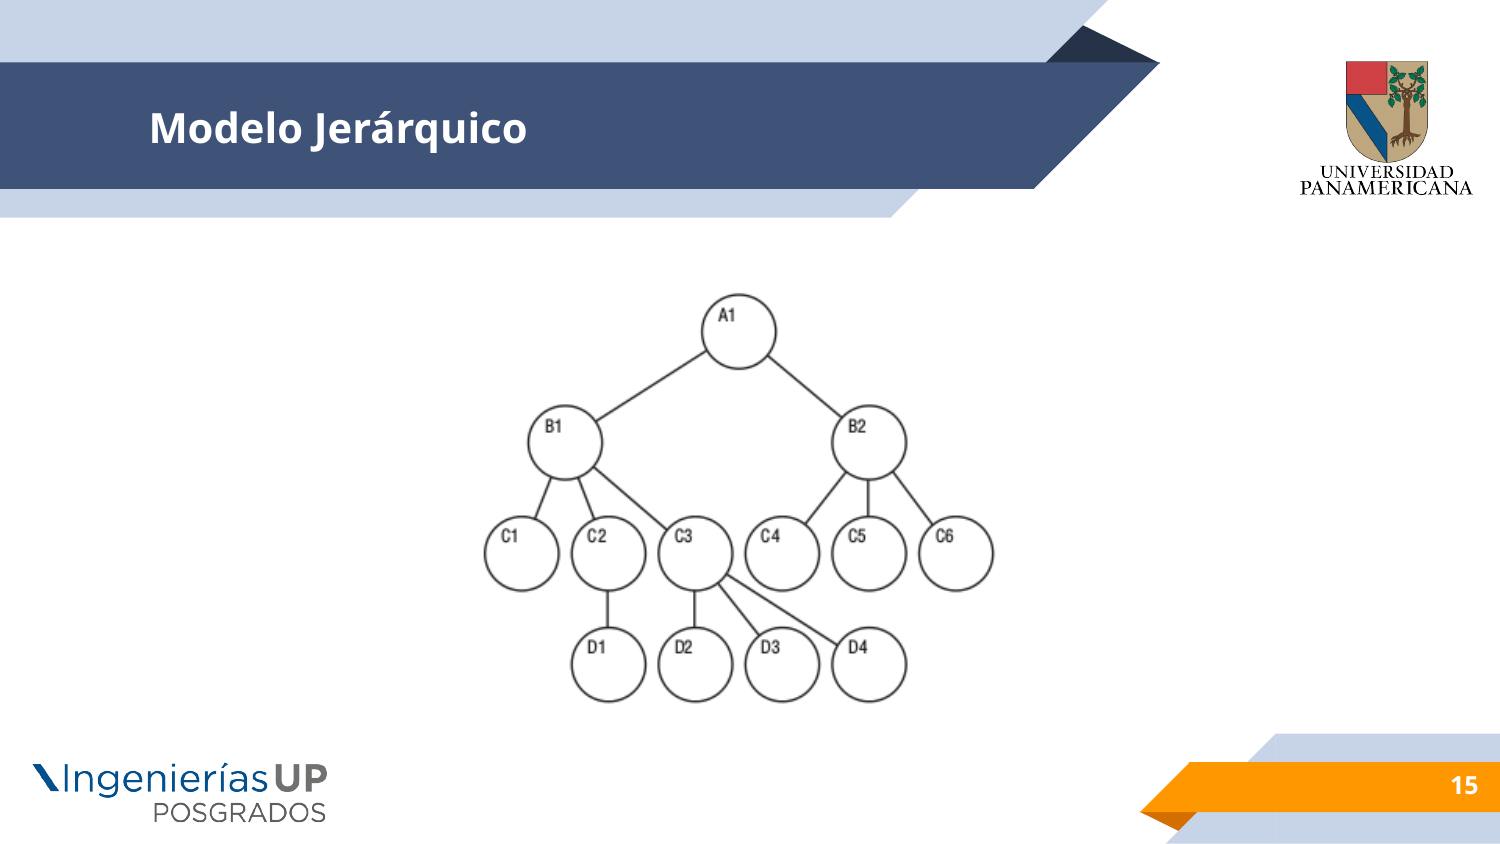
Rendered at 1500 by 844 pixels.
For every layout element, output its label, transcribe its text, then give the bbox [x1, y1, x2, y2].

picture [15, 737, 344, 844]
picture [1286, 44, 1490, 210]
picture [455, 270, 1026, 732]
title Modelo Jerárquico [133, 64, 1035, 190]
slide_number 15 [1249, 760, 1494, 813]
